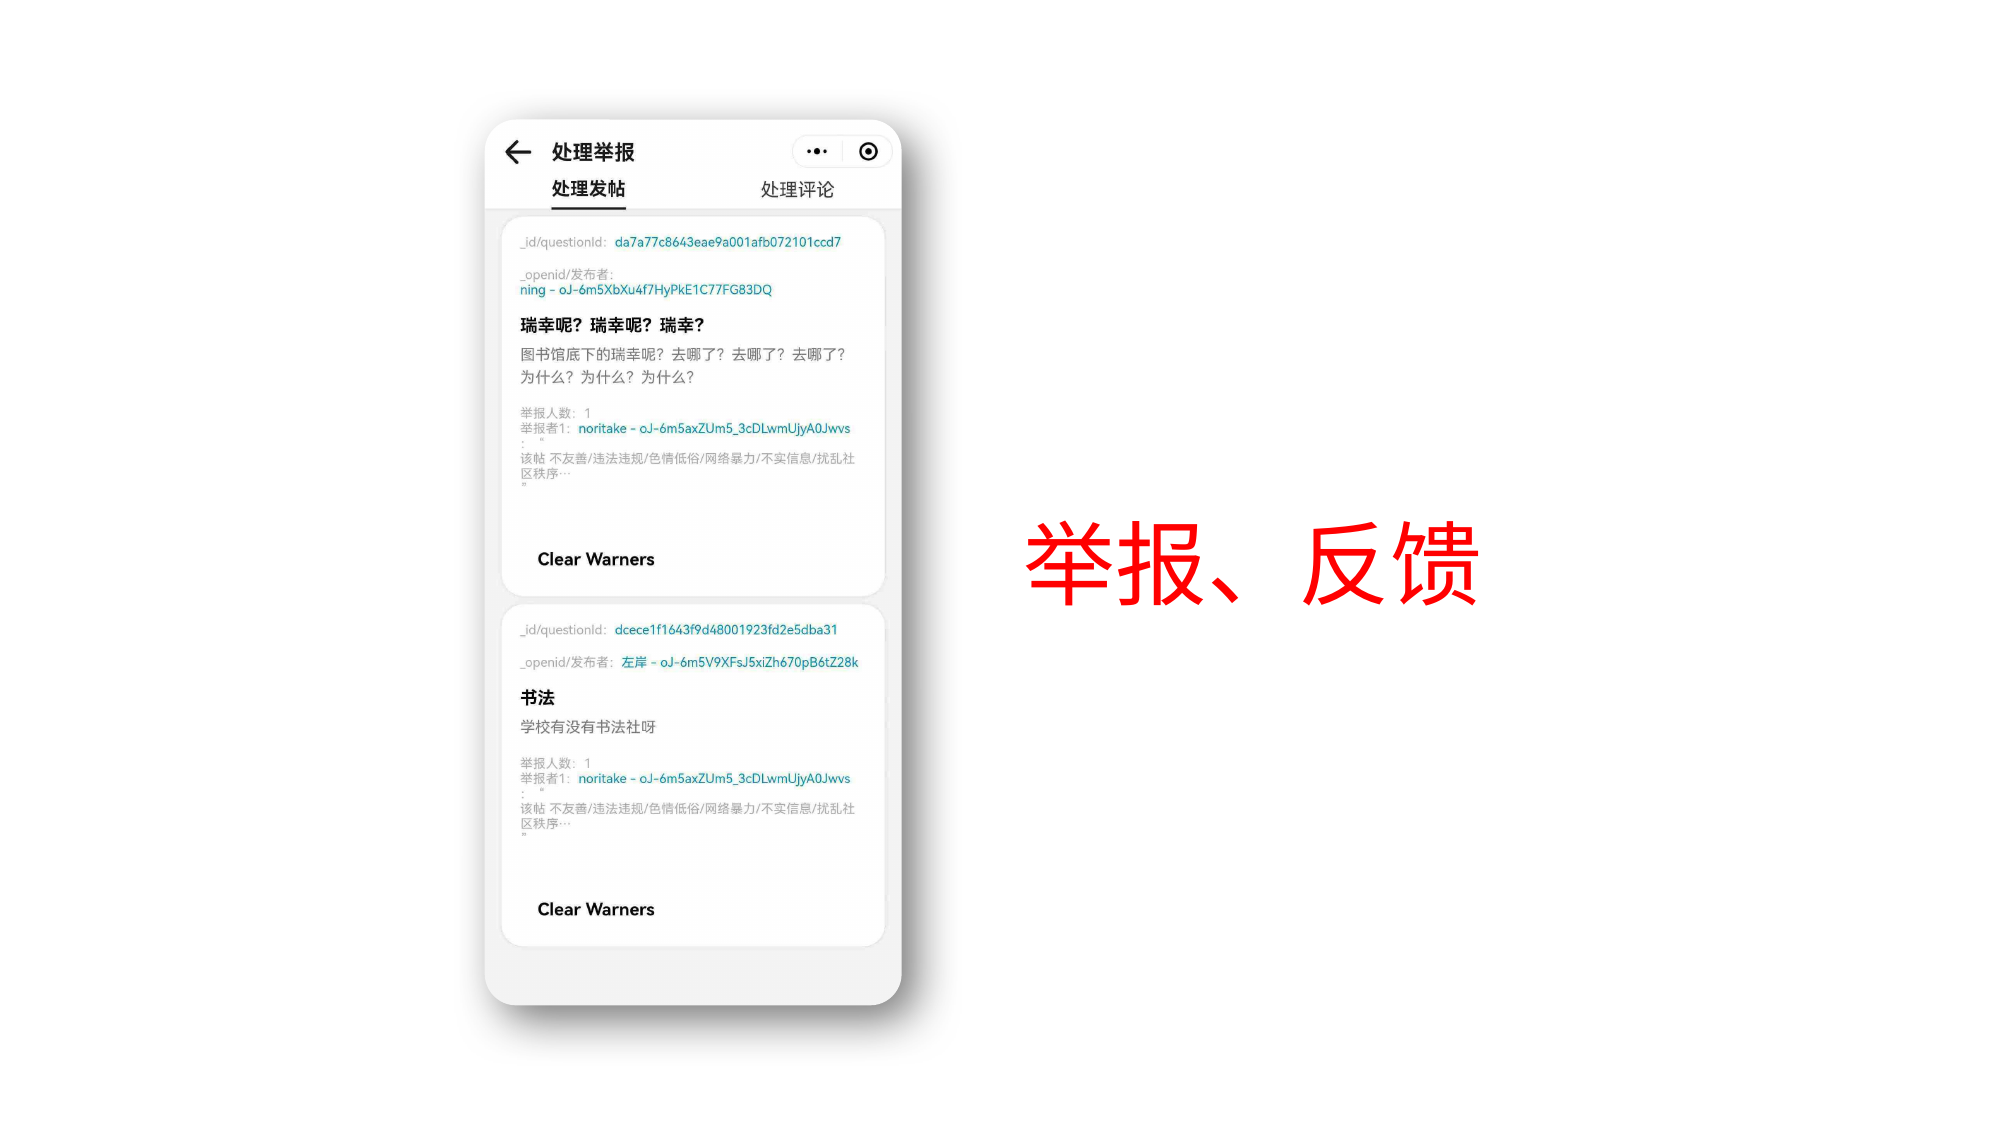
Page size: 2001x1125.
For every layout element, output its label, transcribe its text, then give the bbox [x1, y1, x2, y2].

picture [484, 119, 902, 1006]
text_box 举报、反馈 [1009, 499, 1516, 624]
